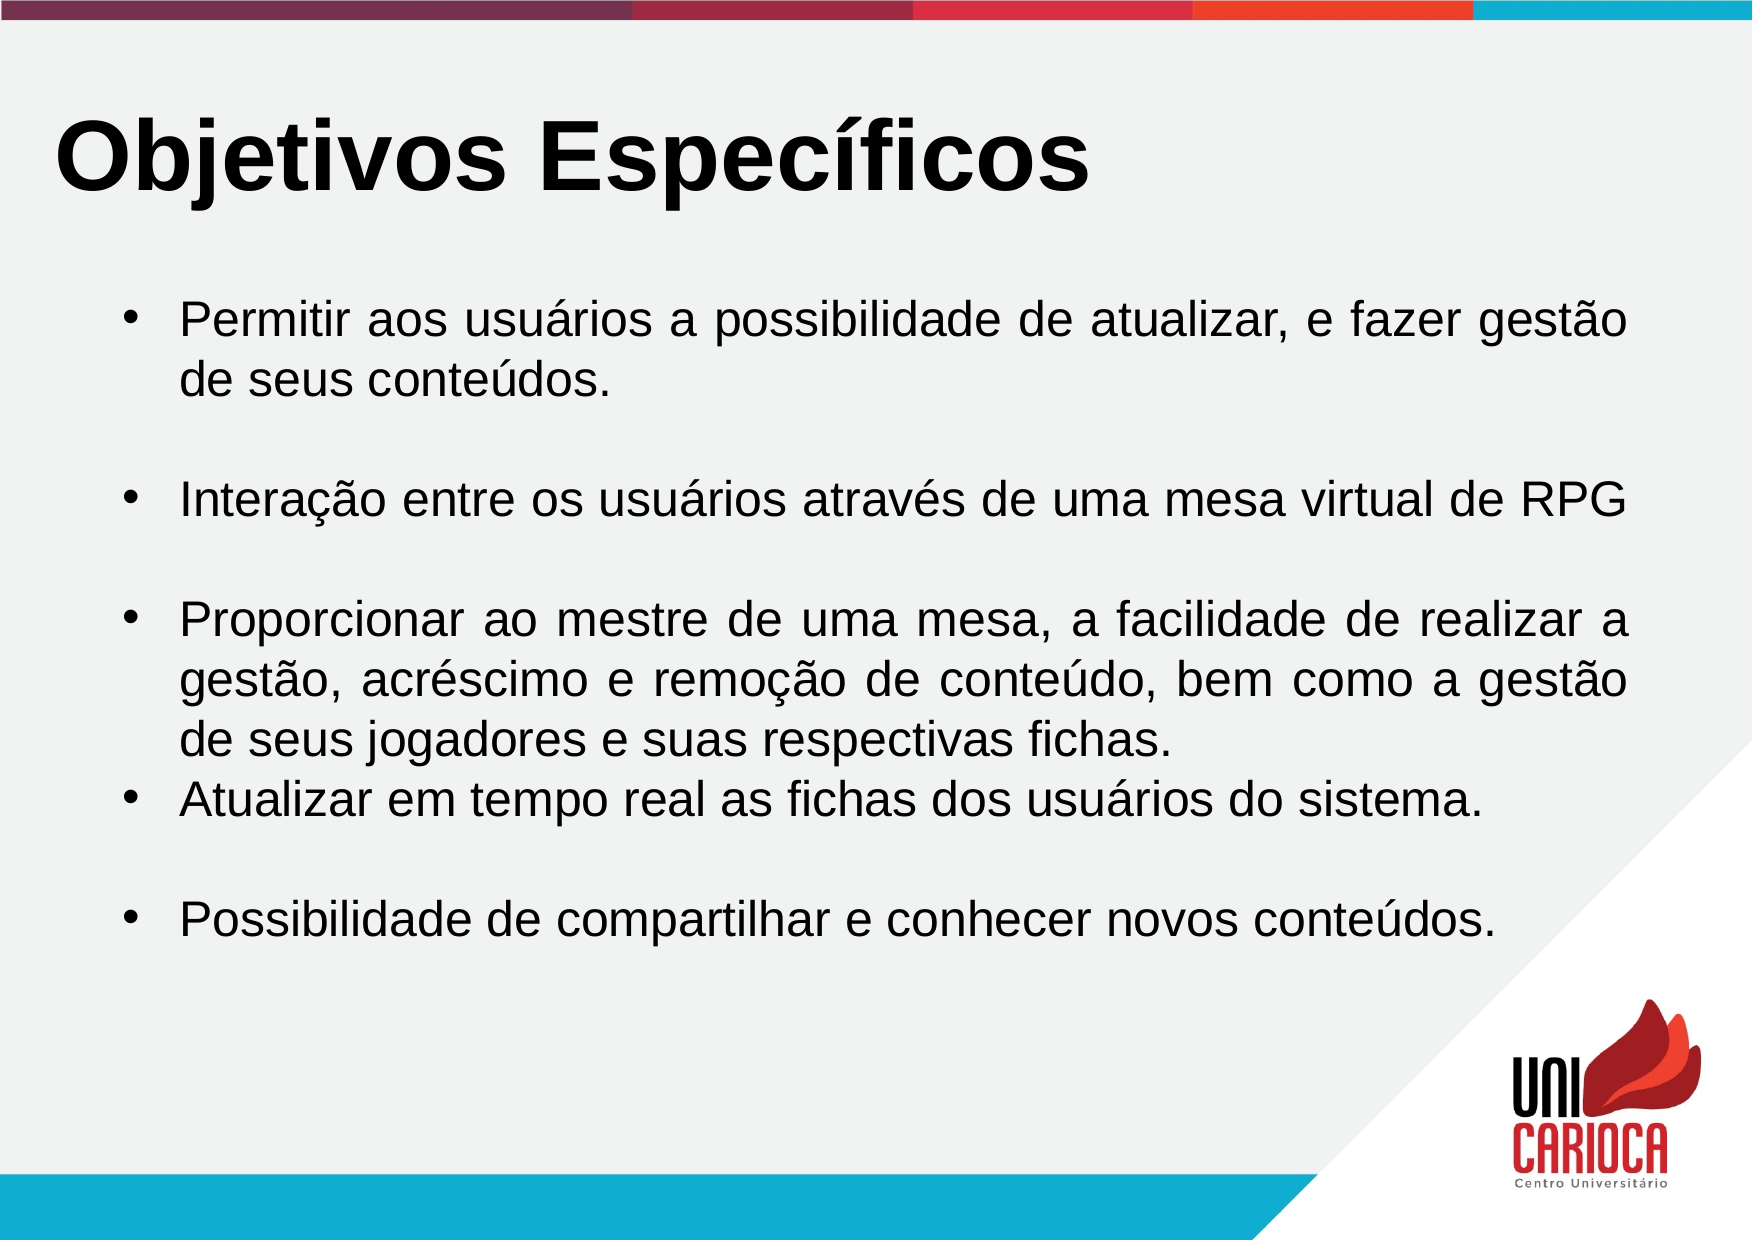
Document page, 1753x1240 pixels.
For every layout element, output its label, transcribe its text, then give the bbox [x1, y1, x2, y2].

picture [0, 0, 1753, 1240]
text_box Objetivos Específicos [47, 82, 1551, 218]
text_box Permitir aos usuários a possibilidade de atualizar, e fazer gestão de seus conteúdos. Interação entre os usuários através de uma mesa virtual de RPG Proporcionar ao mestre de uma mesa, a facilidade de realizar a gestão, acréscimo e remoção de conteúdo, bem como a gestão de seus jogadores e suas respectivas fichas. Atualizar em tempo real as fichas dos usuários do sistema. Possibilidade de compartilhar e conhecer novos conteúdos. [114, 277, 1638, 955]
